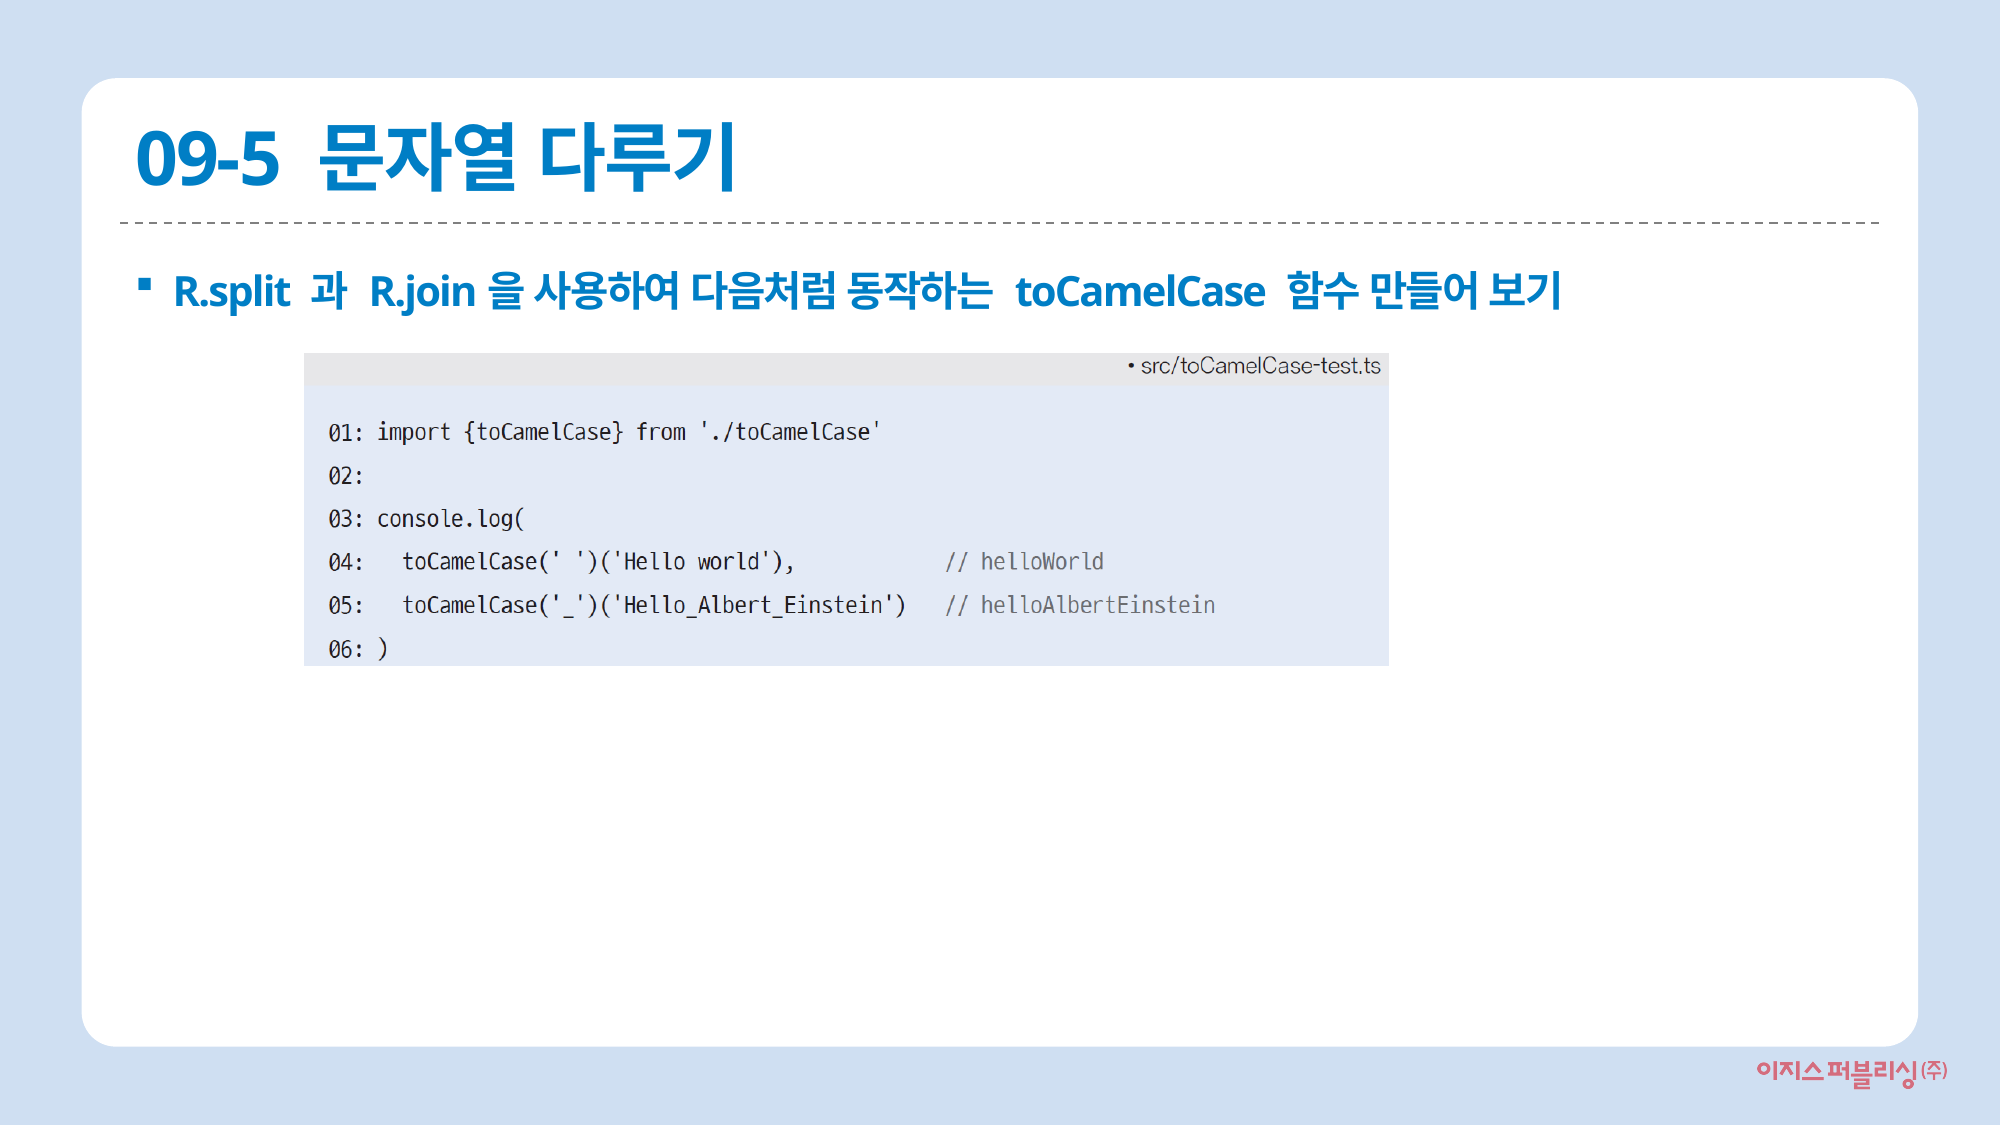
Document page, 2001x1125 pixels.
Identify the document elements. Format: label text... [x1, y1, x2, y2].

list R.split 과 R.join을 사용하여 다음처럼 동작하는 toCamelCase 함수 만들어 보기 [120, 257, 1835, 1009]
title 09-5 문자열 다루기 [120, 109, 1880, 209]
picture [304, 353, 1389, 666]
